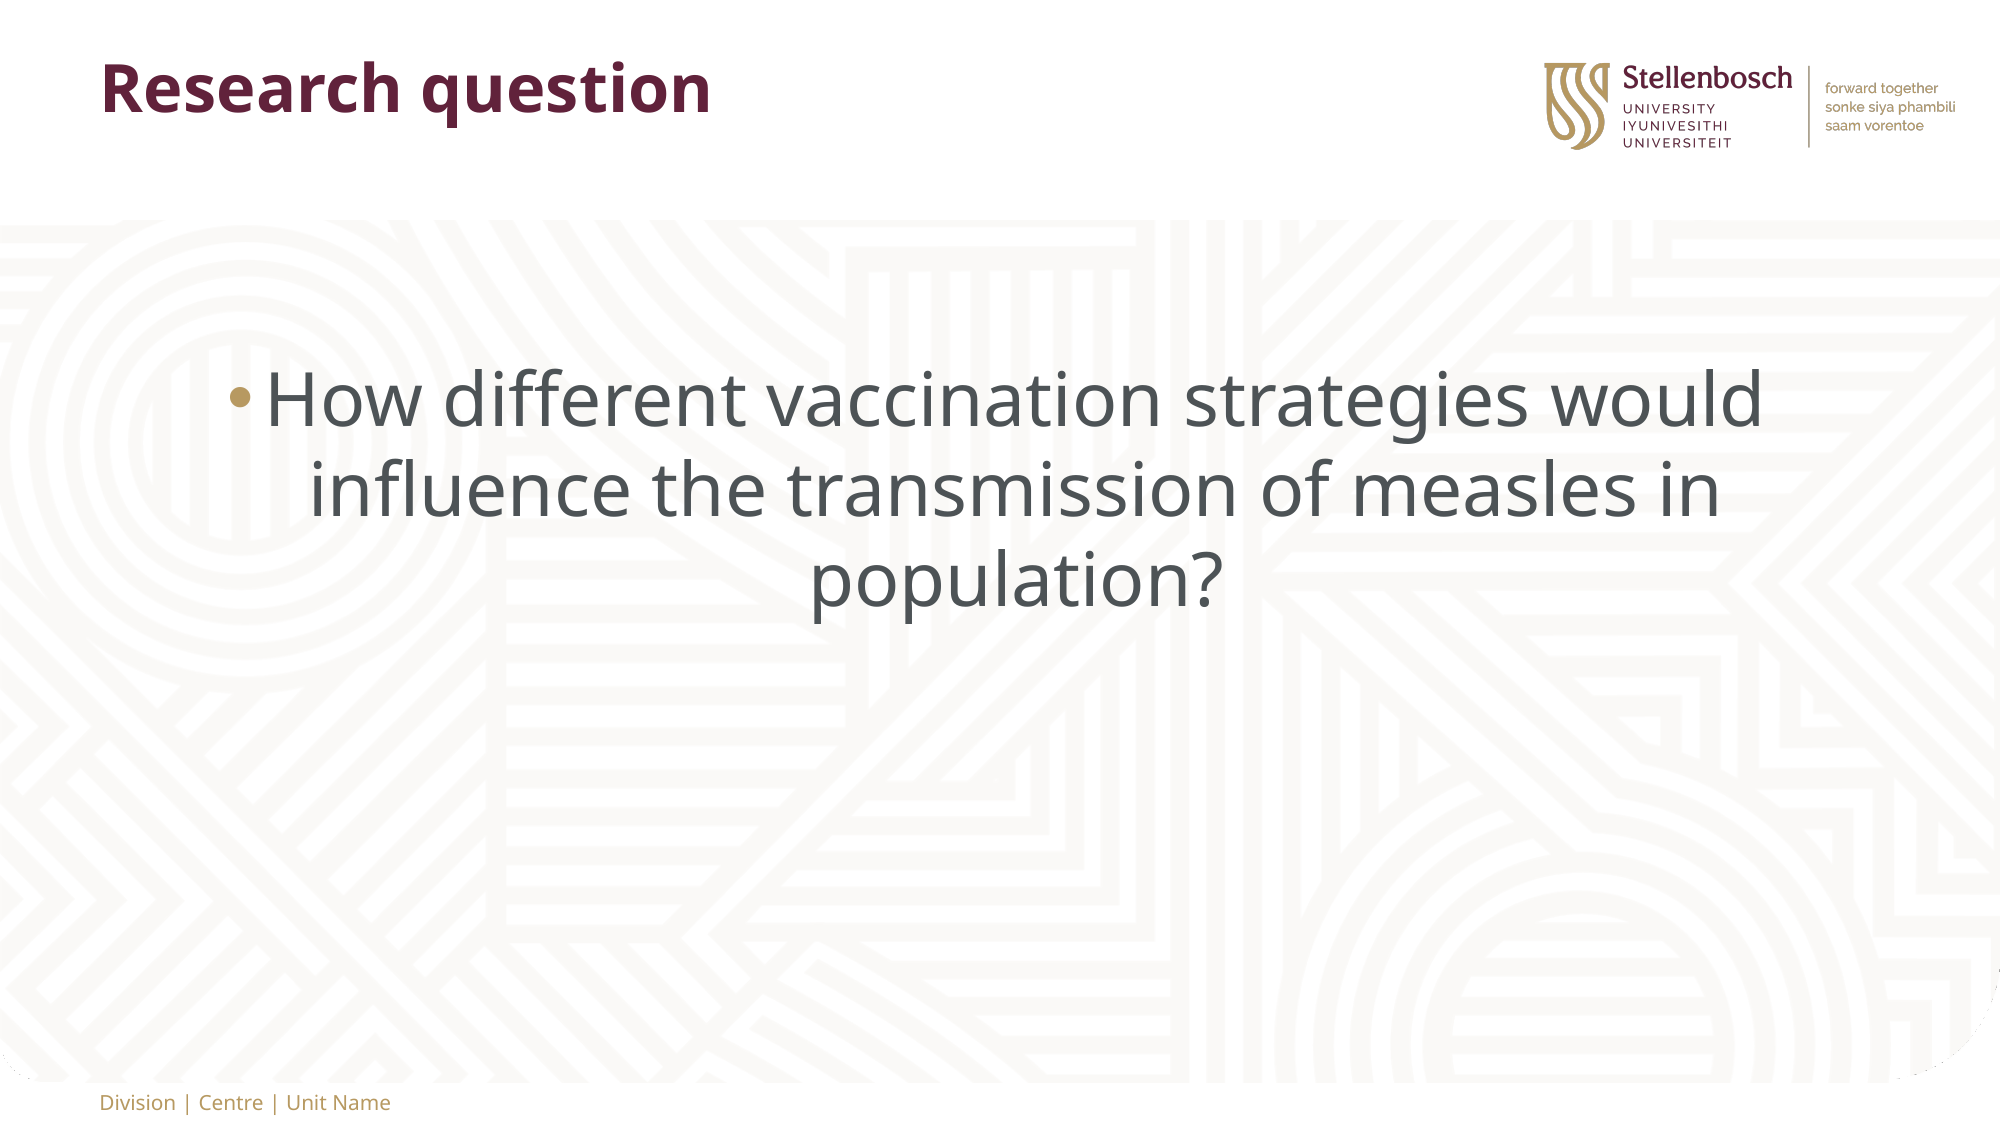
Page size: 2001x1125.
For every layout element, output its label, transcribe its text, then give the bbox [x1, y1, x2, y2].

list How different vaccination strategies would influence the transmission of measles in population? [85, 344, 1910, 1069]
picture [1499, 21, 2000, 192]
picture [0, 969, 2000, 1125]
title Research question [85, 47, 1452, 215]
